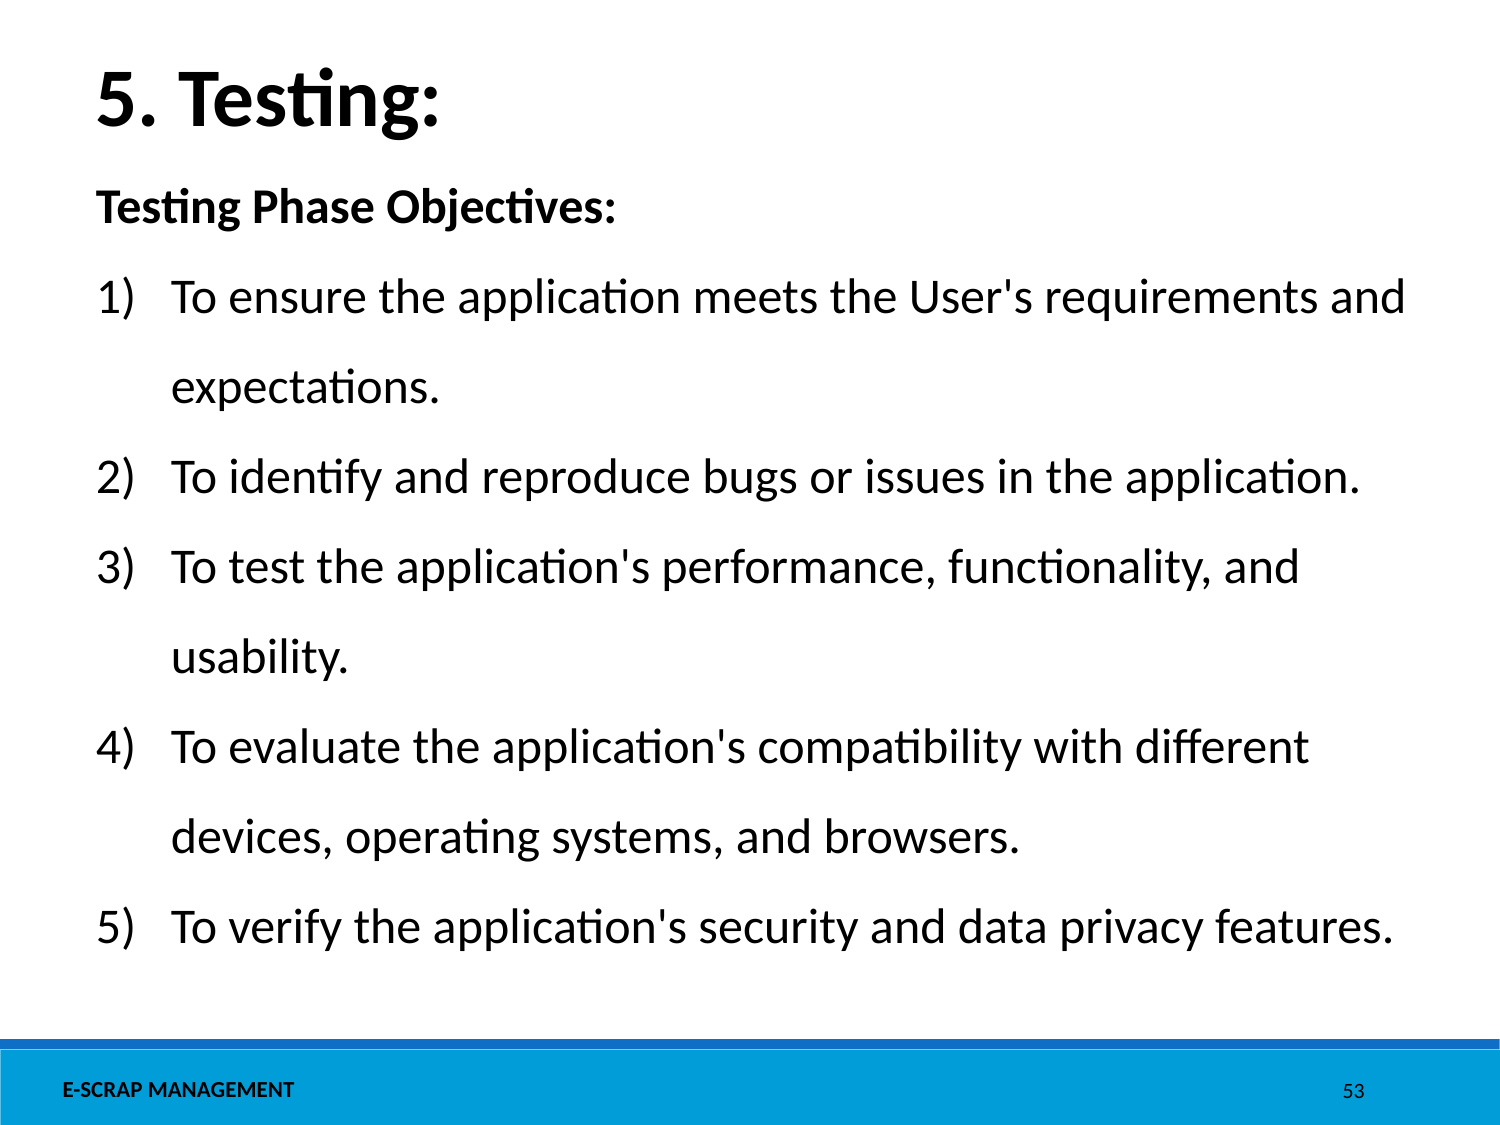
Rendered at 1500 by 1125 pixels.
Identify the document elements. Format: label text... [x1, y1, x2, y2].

slide_number 53 [1218, 1059, 1380, 1120]
text_box 5. Testing: Testing Phase Objectives: To ensure the application meets the User's requirements and expectations. To identify and reproduce bugs or issues in the application. To test the application's performance, functionality, and usability. To evaluate the application's compatibility with different devices, operating systems, and browsers. To verify the application's security and data privacy features. [81, 36, 1440, 1021]
footer E-SCRAP MANAGEMENT [0, 1058, 358, 1119]
